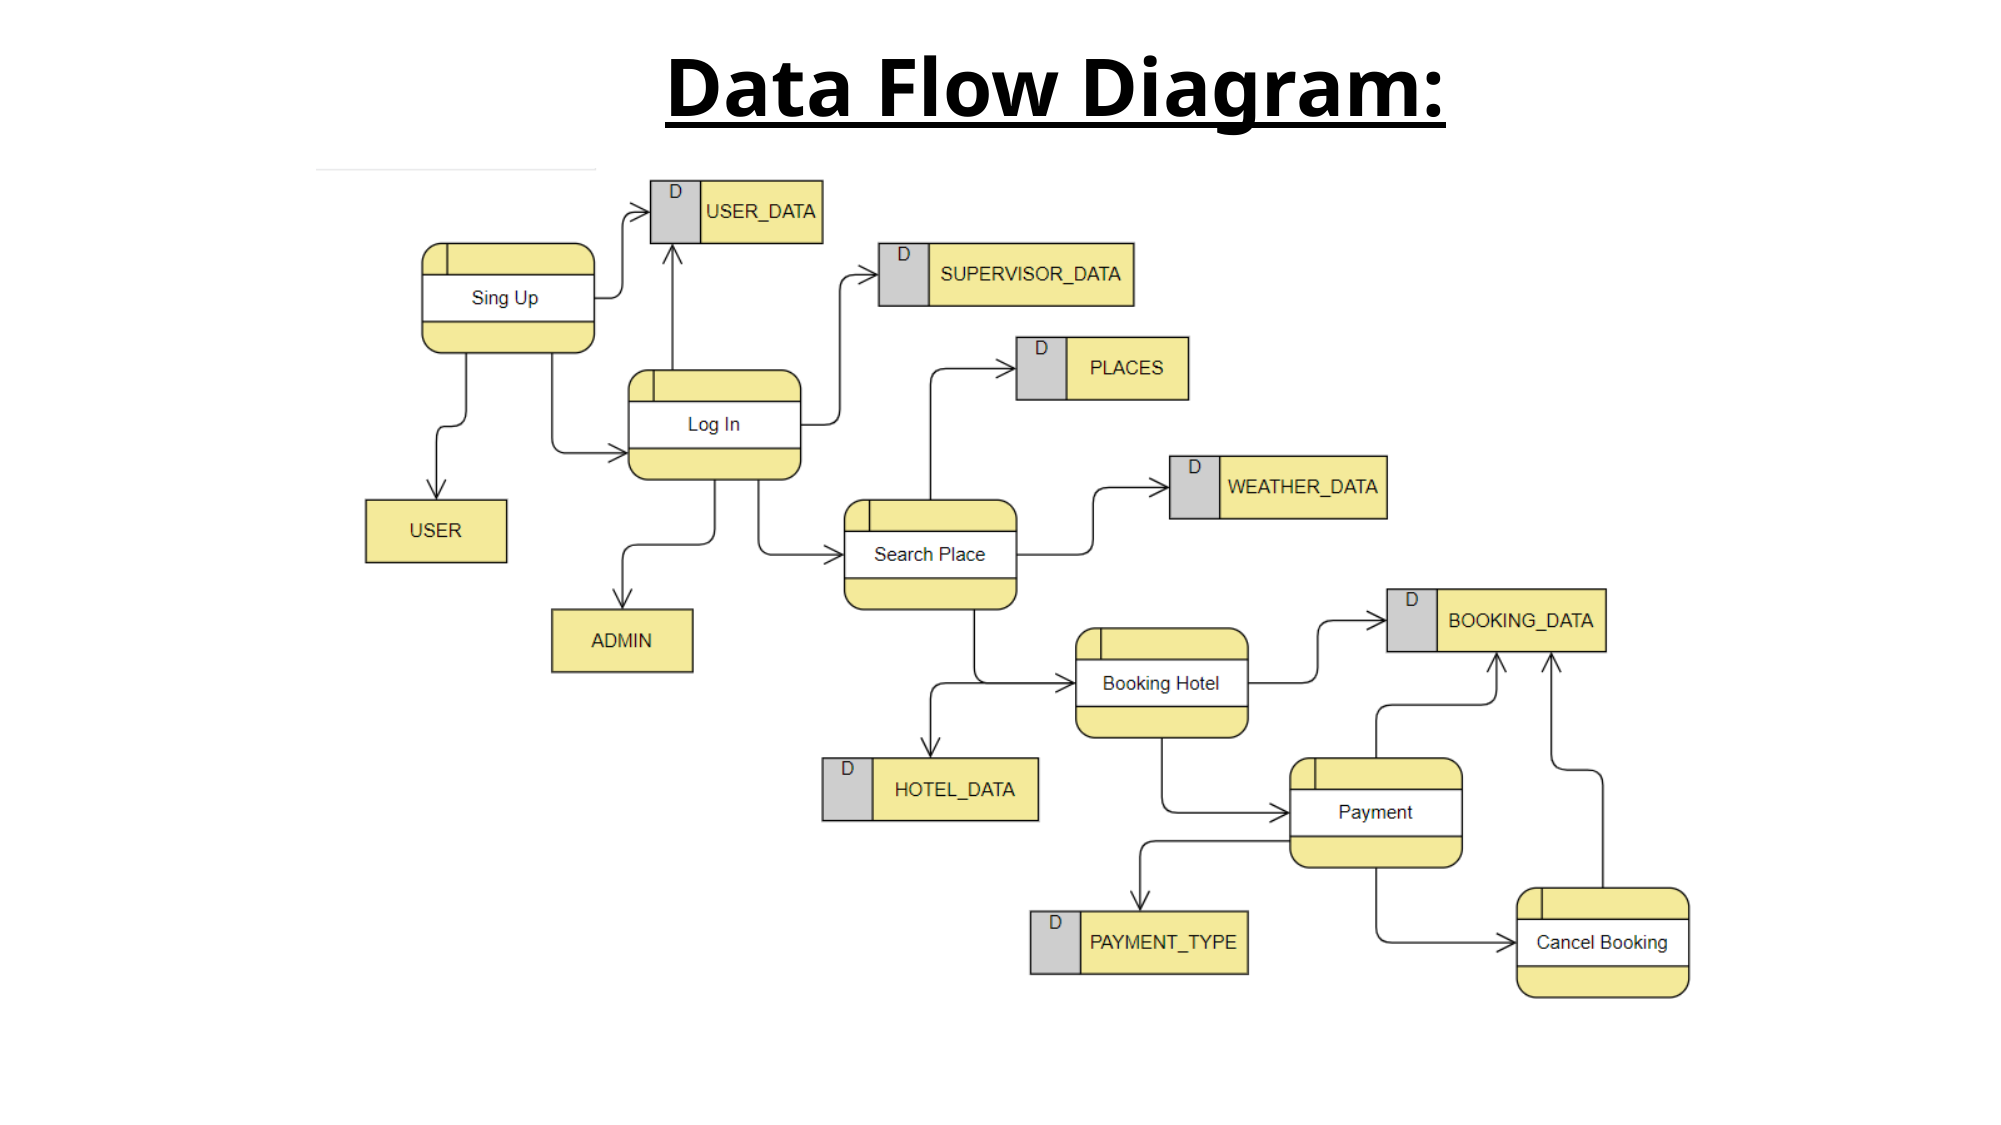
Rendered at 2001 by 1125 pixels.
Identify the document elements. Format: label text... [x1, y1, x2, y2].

picture [315, 168, 1737, 1009]
text_box Data Flow Diagram: [649, 39, 1518, 142]
